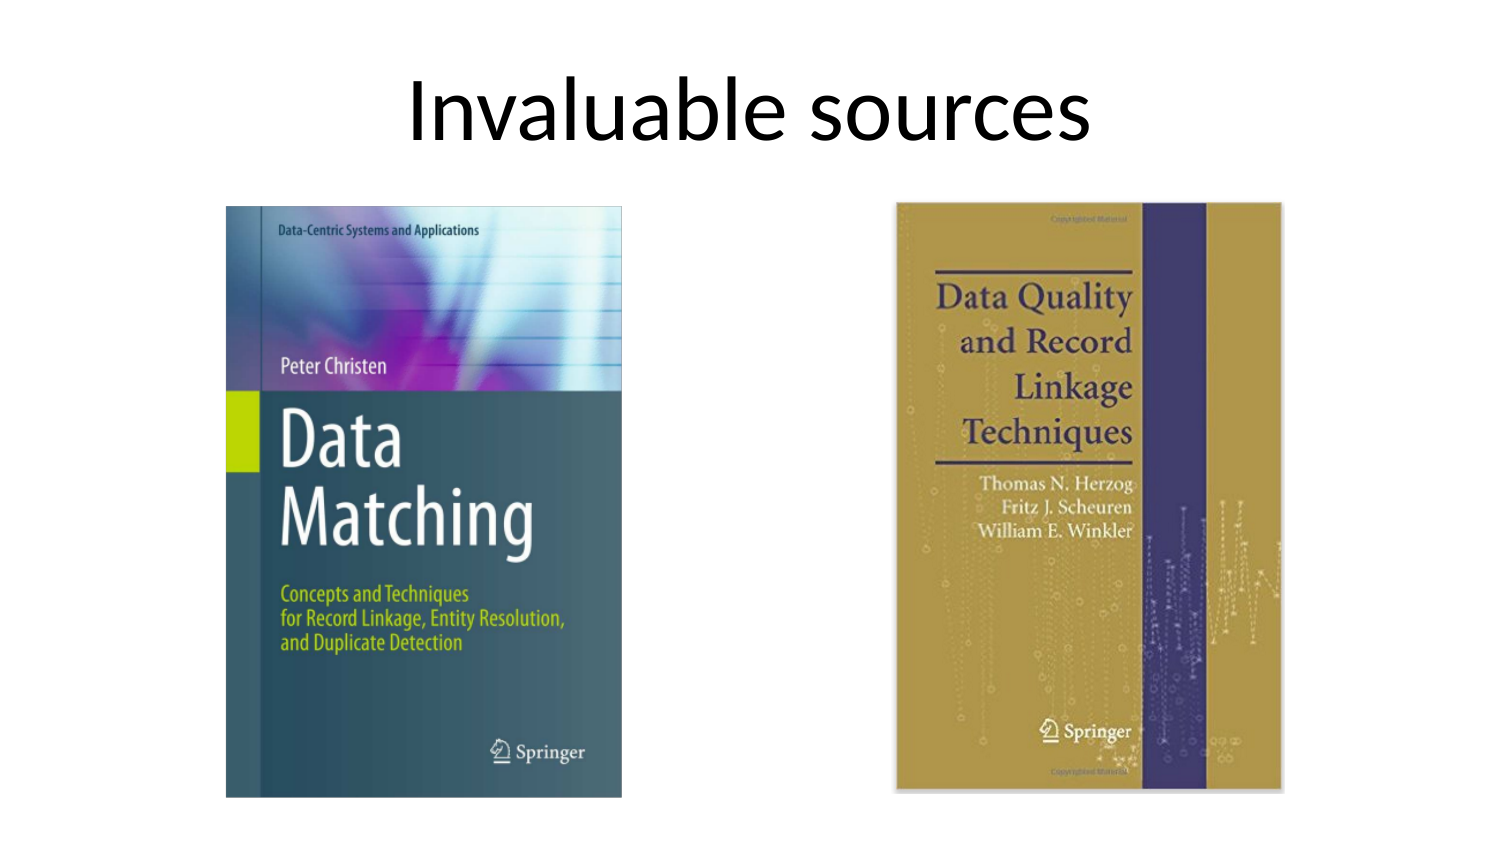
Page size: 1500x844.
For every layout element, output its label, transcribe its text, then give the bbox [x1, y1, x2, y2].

picture [218, 174, 644, 814]
picture [891, 194, 1285, 794]
title Invaluable sources [75, 33, 1425, 175]
